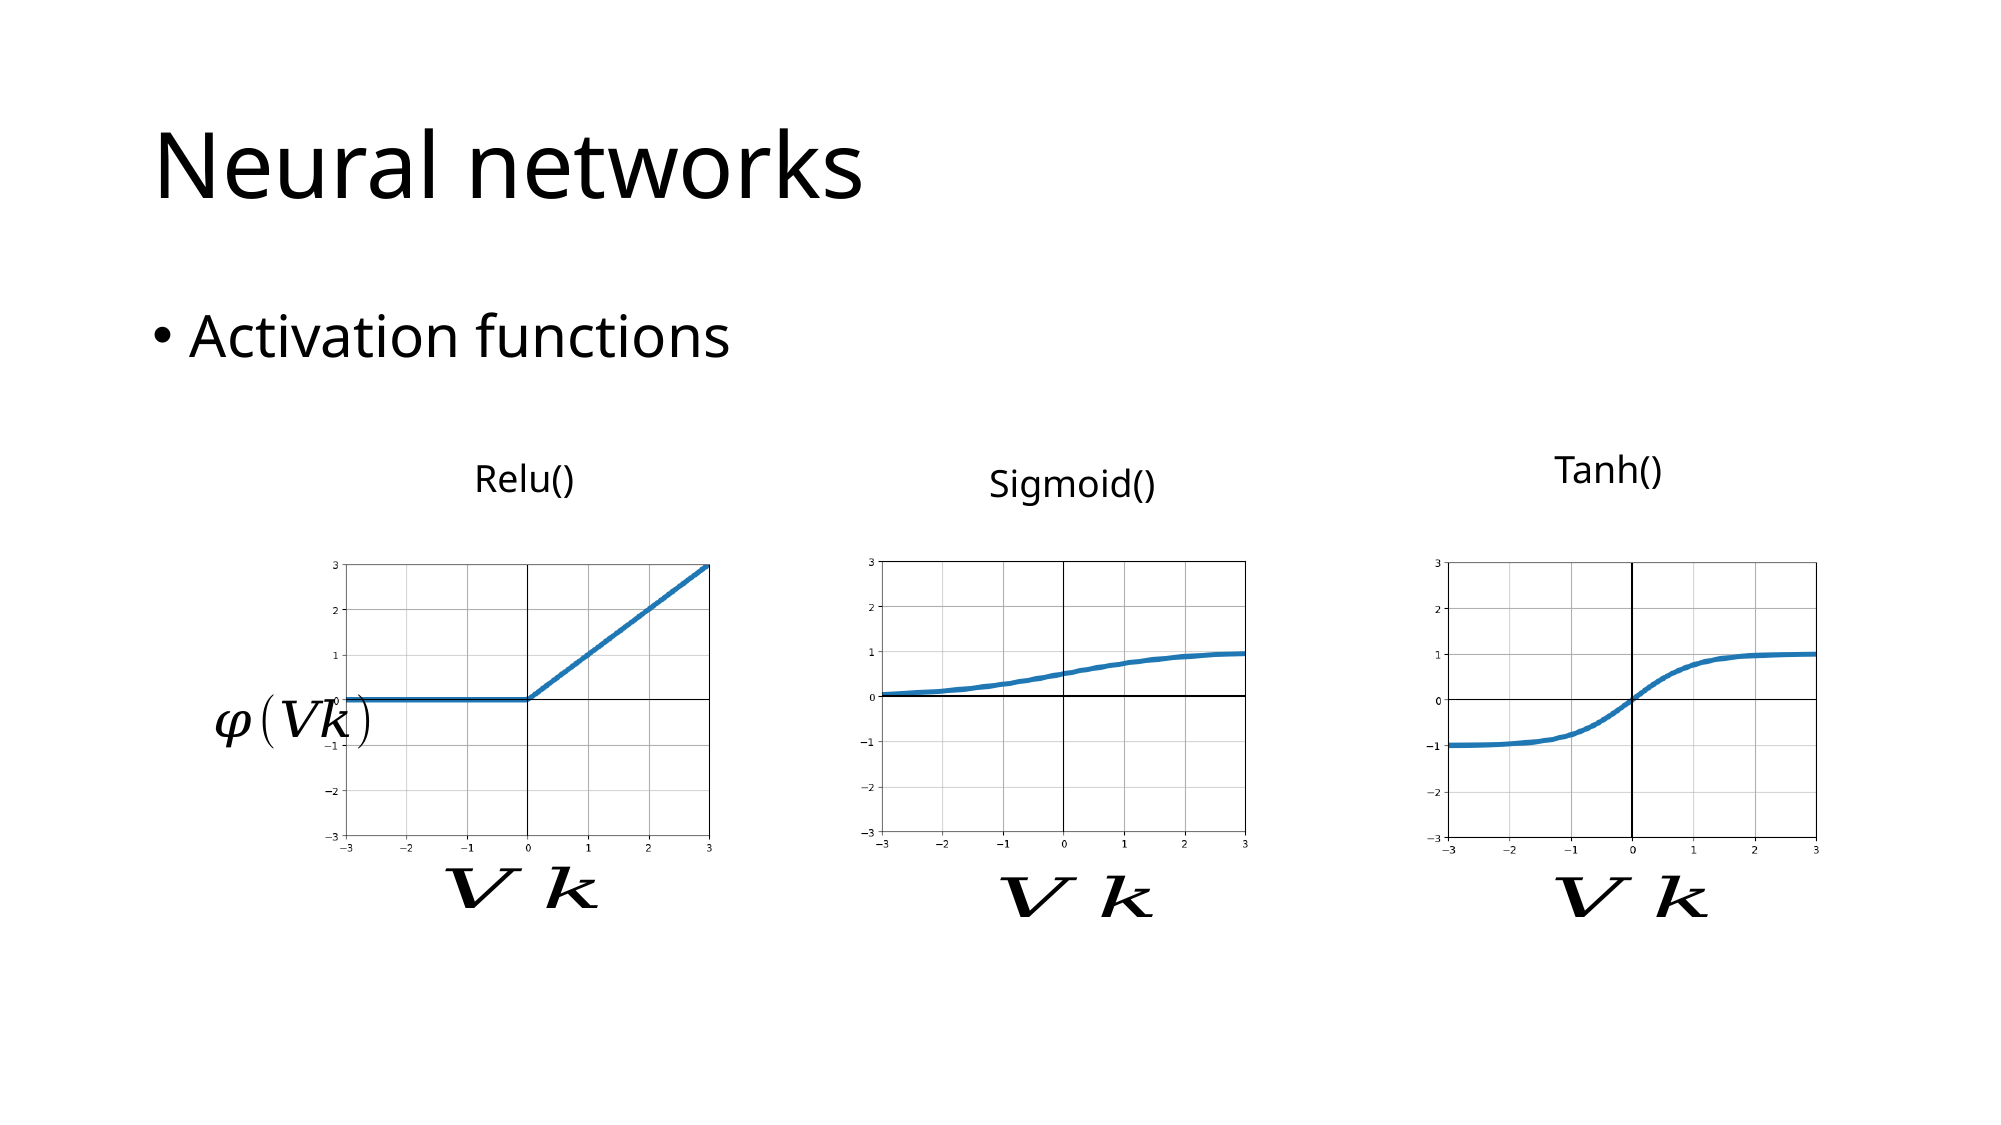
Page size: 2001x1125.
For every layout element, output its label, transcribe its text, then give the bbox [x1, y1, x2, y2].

picture [1418, 551, 1827, 862]
picture [851, 549, 1255, 857]
picture [316, 553, 720, 860]
text_box Relu() [459, 447, 621, 508]
title Neural networks [137, 59, 1863, 278]
text_box Sigmoid() [974, 452, 1178, 513]
list Activation functions [137, 299, 1863, 1014]
text_box Tanh() [1539, 438, 1743, 499]
